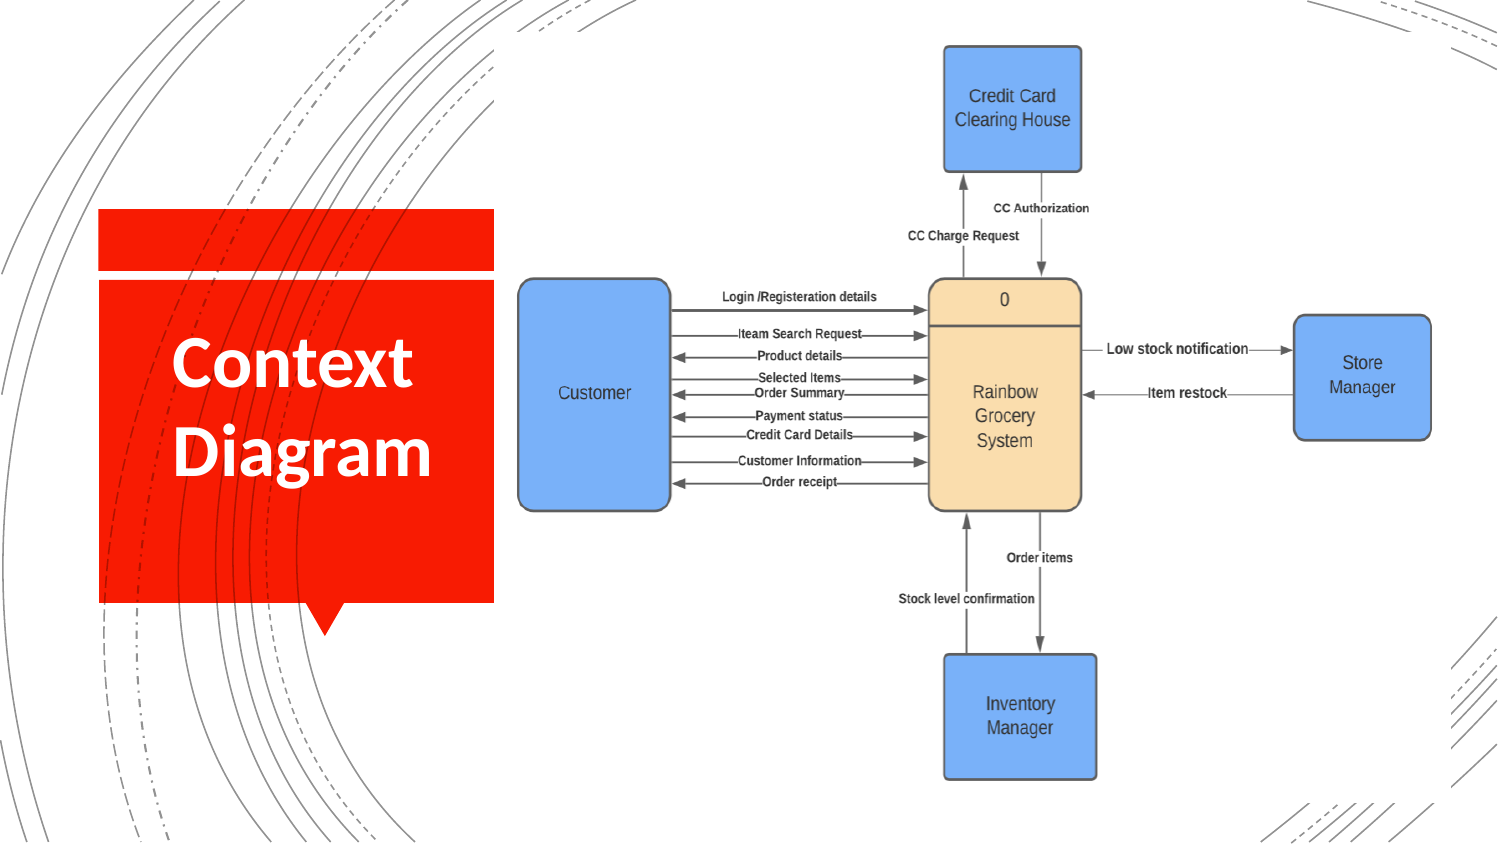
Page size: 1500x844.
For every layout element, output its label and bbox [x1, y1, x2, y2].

text_box [0, 0, 1498, 844]
picture [494, 32, 1452, 804]
